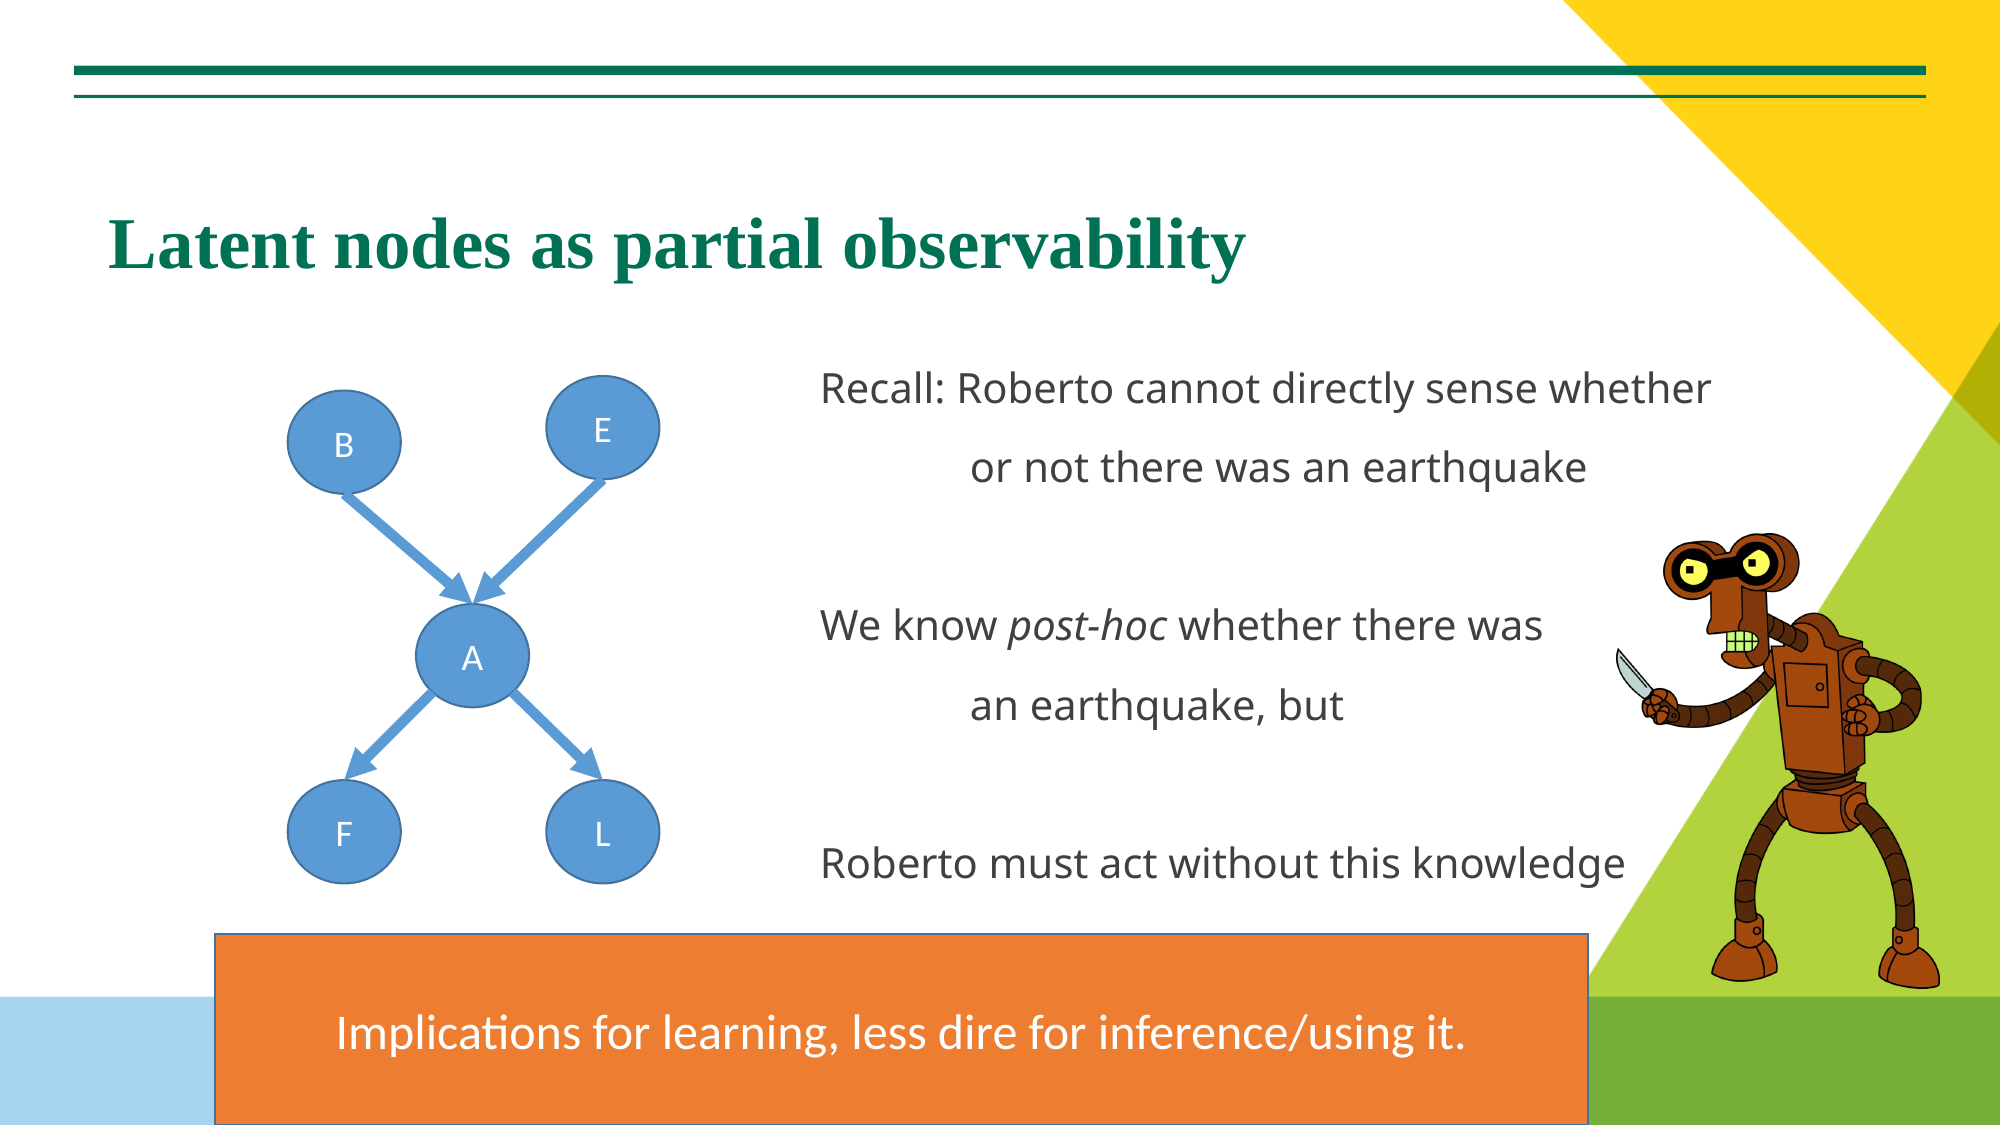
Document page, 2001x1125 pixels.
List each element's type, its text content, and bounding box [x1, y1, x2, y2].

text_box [512, 692, 603, 781]
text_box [344, 493, 473, 604]
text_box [344, 692, 433, 781]
text_box E [545, 374, 661, 481]
text_box F [286, 779, 402, 885]
list Recall: Roberto cannot directly sense whether or not there was an earthquake We know post-hoc whether there was an earthquake, but Roberto must act without this knowledge [804, 274, 1965, 989]
text_box B [286, 389, 402, 495]
text_box L [545, 779, 661, 885]
title Latent nodes as partial observability [94, 136, 1819, 354]
text_box Implications for learning, less dire for inference/using it. [214, 933, 1589, 1125]
picture [0, 0, 2000, 1125]
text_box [472, 479, 603, 604]
text_box A [414, 604, 531, 709]
